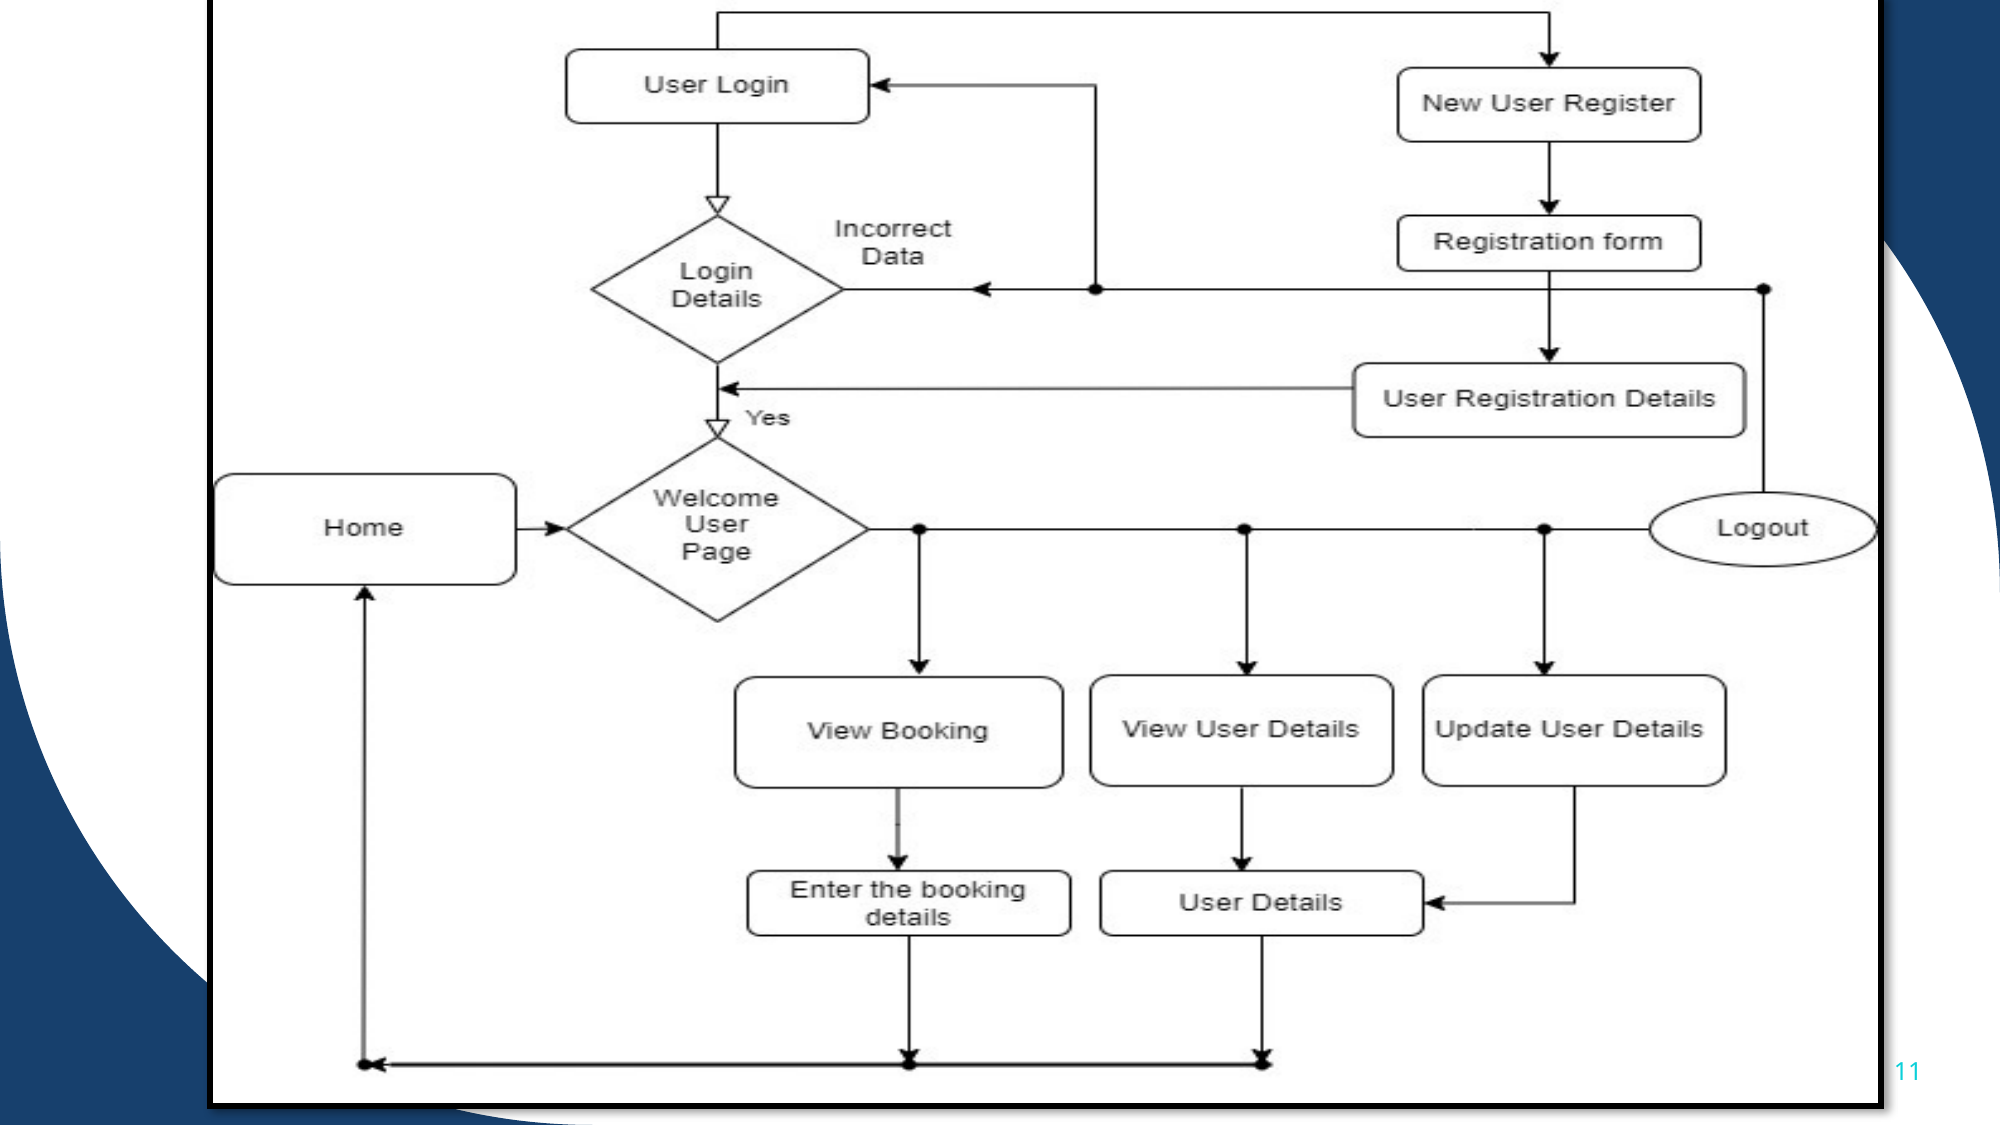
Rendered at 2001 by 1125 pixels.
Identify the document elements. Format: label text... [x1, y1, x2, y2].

slide_number 11 [1896, 1042, 1938, 1103]
picture [213, 0, 1879, 1103]
